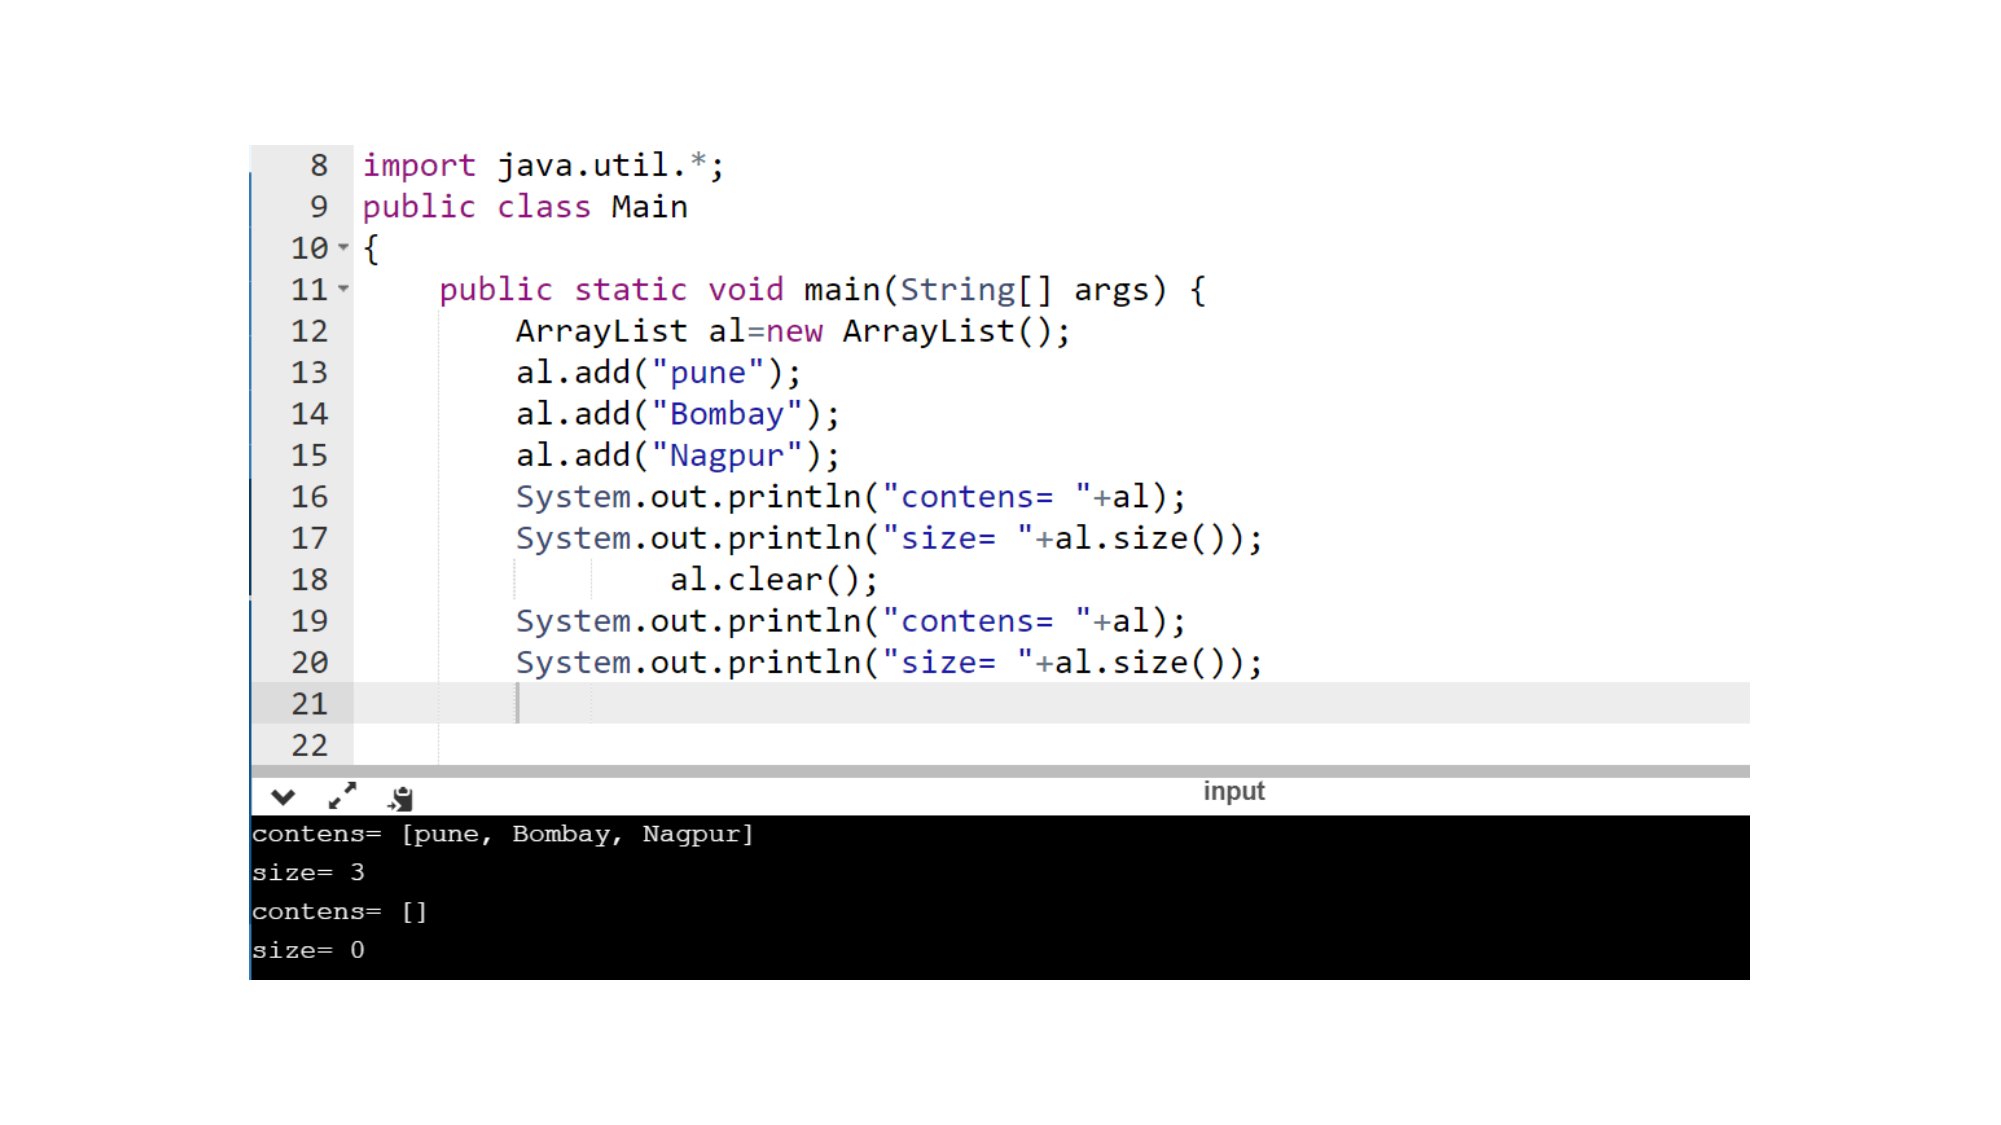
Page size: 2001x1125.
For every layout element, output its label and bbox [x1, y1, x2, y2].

picture [249, 145, 1750, 980]
